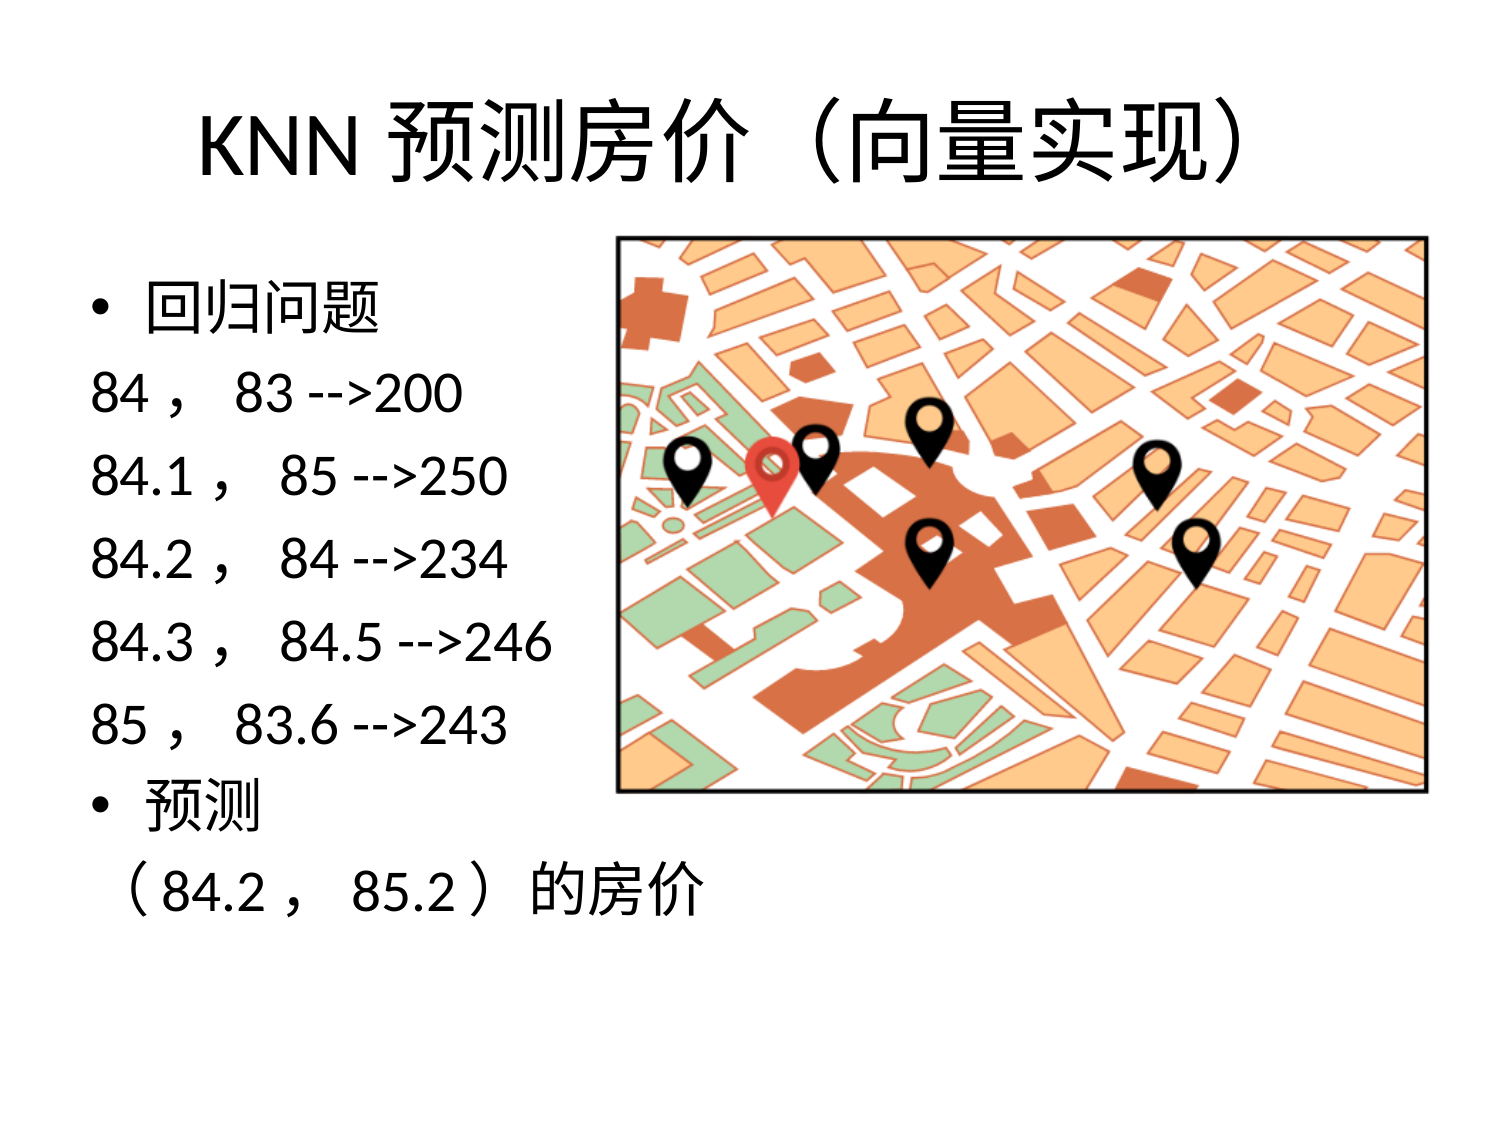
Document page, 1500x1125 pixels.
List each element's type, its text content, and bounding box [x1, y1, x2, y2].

picture [596, 219, 1447, 815]
list 回归问题 84，83 -->200 84.1，85 -->250 84.2，84 -->234 84.3，84.5 -->246 85，83.6 -->243 预测 （84.2，85.2）的房价 [75, 262, 1425, 1005]
title KNN预测房价（向量实现） [75, 45, 1425, 233]
